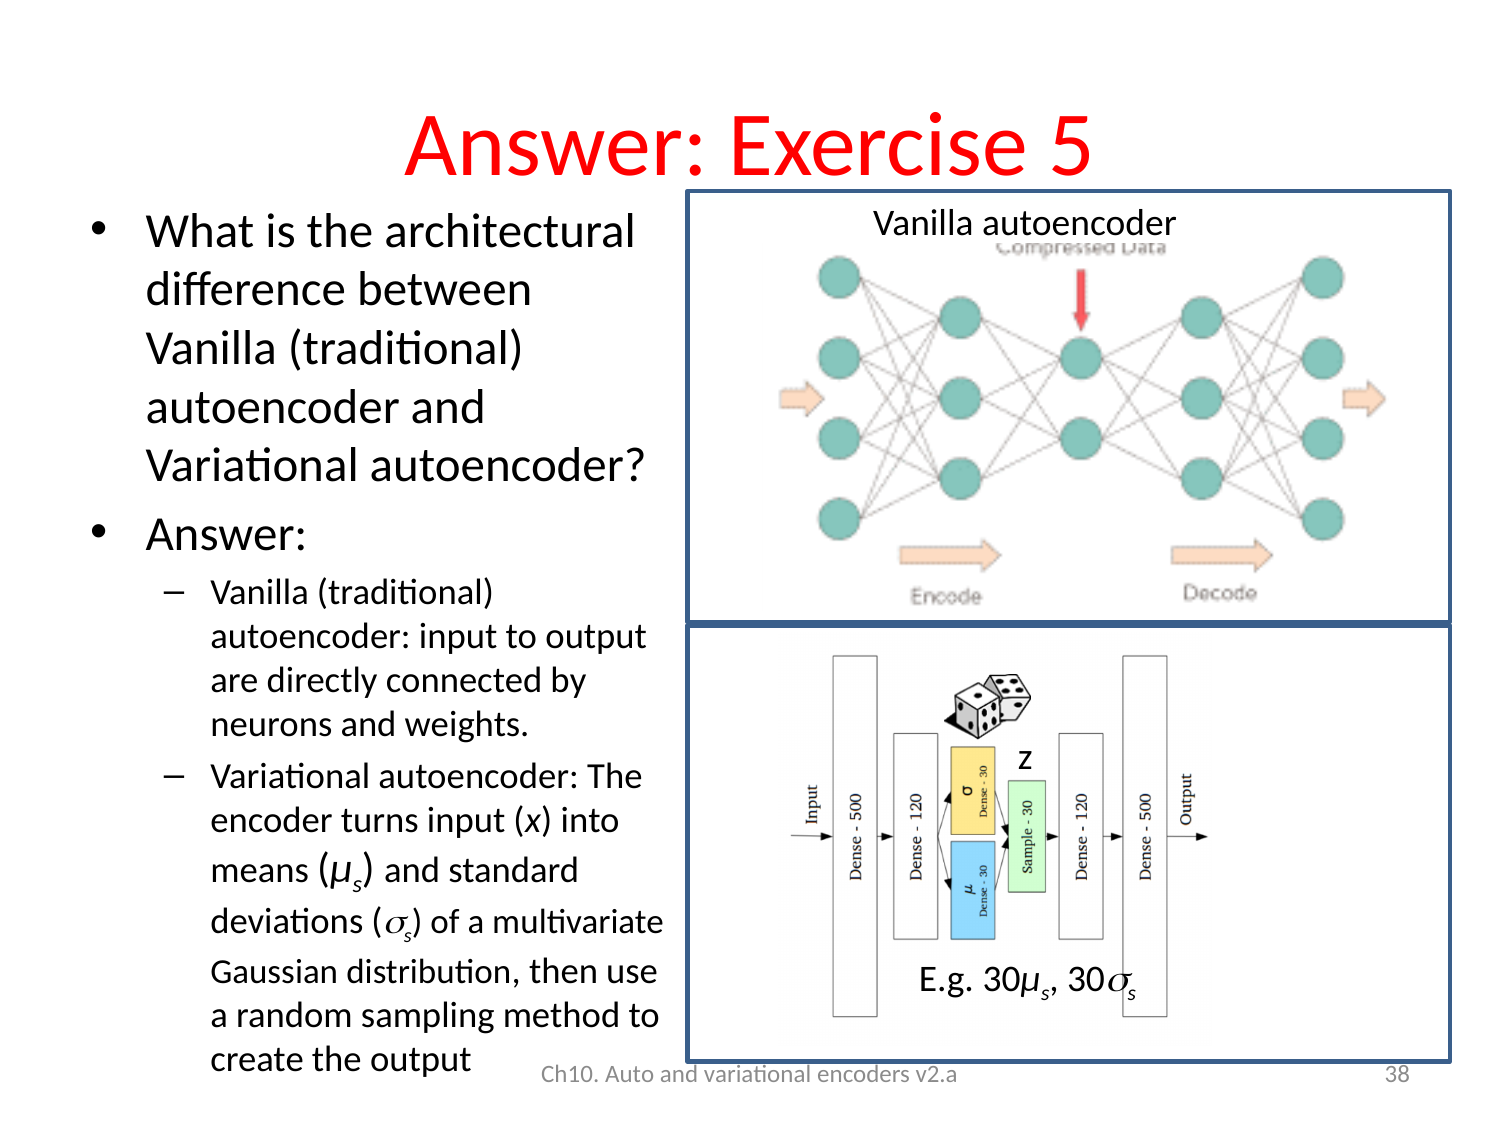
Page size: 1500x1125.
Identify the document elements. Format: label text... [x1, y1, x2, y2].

title Answer: Exercise 5 [75, 45, 1425, 233]
picture [761, 243, 1389, 612]
footer Ch10. Auto and variational encoders v2.a [512, 1042, 988, 1103]
text_box [685, 189, 1452, 623]
slide_number 38 [1074, 1064, 1425, 1103]
text_box [685, 623, 1452, 1064]
list What is the architectural difference between Vanilla (traditional) autoencoder and Variational autoencoder? Answer: Vanilla (traditional) autoencoder: input to output are directly connected by neurons and weights. Variational autoencoder: The encoder turns input (x) into means (µs) and standard deviations (s) of a multivariate Gaussian distribution, then use a random sampling method to create the output [75, 190, 680, 1125]
picture [788, 622, 1203, 1056]
